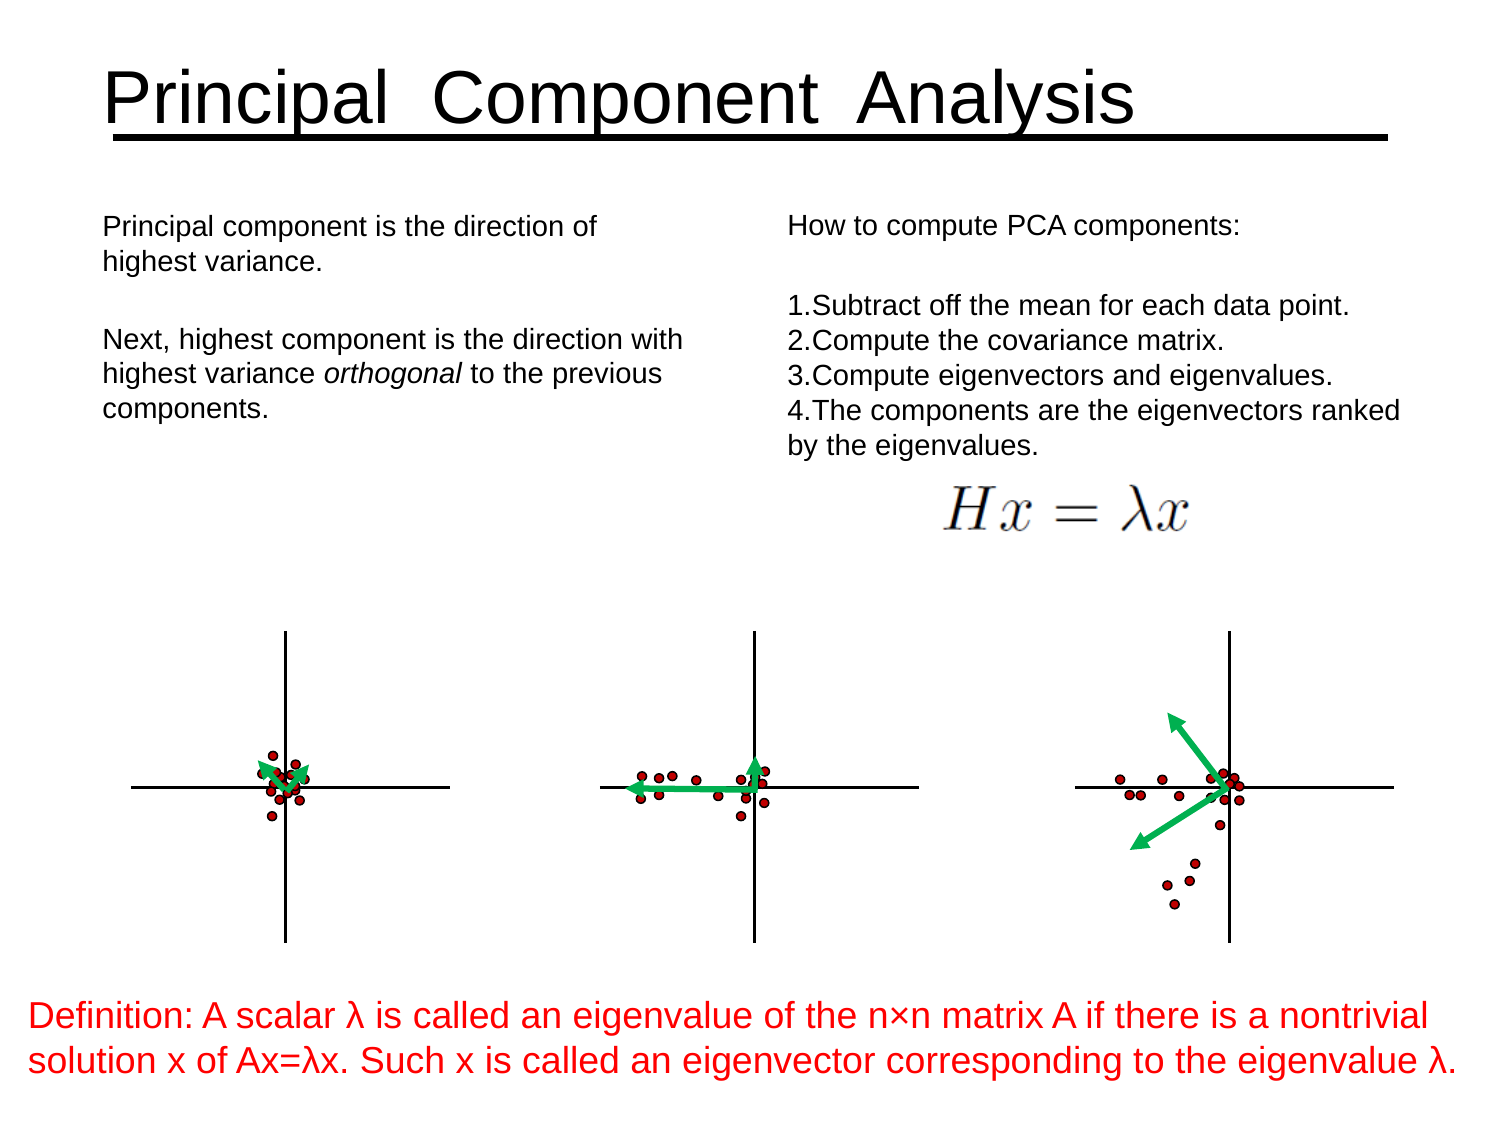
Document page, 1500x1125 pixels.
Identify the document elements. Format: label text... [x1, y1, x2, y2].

text_box [1235, 796, 1244, 805]
text_box [275, 798, 281, 805]
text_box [257, 760, 285, 791]
picture [941, 478, 1194, 541]
text_box [654, 773, 664, 783]
text_box [1115, 775, 1125, 785]
text_box [736, 811, 746, 821]
text_box Principal component is the direction of highest variance. [87, 200, 700, 285]
text_box [1234, 773, 1239, 783]
text_box [1235, 781, 1244, 786]
text_box [762, 767, 770, 776]
text_box [759, 798, 769, 808]
text_box [636, 799, 646, 804]
text_box [1170, 899, 1180, 909]
text_box [667, 771, 677, 781]
text_box [268, 751, 278, 758]
text_box How to compute PCA components: Subtract off the mean for each data point. Compute the covariance matrix. Compute eigenvectors and eigenvalues. The components are the eigenvectors ranked by the eigenvalues. [772, 198, 1435, 459]
text_box [637, 771, 647, 781]
text_box Definition: A scalar λ is called an eigenvalue of the n×n matrix A if there is a nontrivial solution x of Ax=λx. Such x is called an eigenvector corresponding to the eigenvalue λ. [12, 983, 1500, 1089]
text_box [295, 800, 305, 805]
text_box [1190, 859, 1200, 869]
text_box [1157, 775, 1162, 784]
text_box [1185, 876, 1195, 886]
text_box [267, 811, 277, 821]
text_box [286, 764, 310, 792]
text_box [691, 775, 701, 785]
text_box Principal Component Analysis [87, 40, 1450, 146]
text_box [1162, 880, 1172, 890]
text_box [736, 775, 746, 785]
text_box [760, 779, 767, 786]
text_box Next, highest component is the direction with highest variance orthogonal to the previous components. [87, 312, 700, 433]
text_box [1167, 712, 1228, 791]
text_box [1129, 787, 1228, 851]
